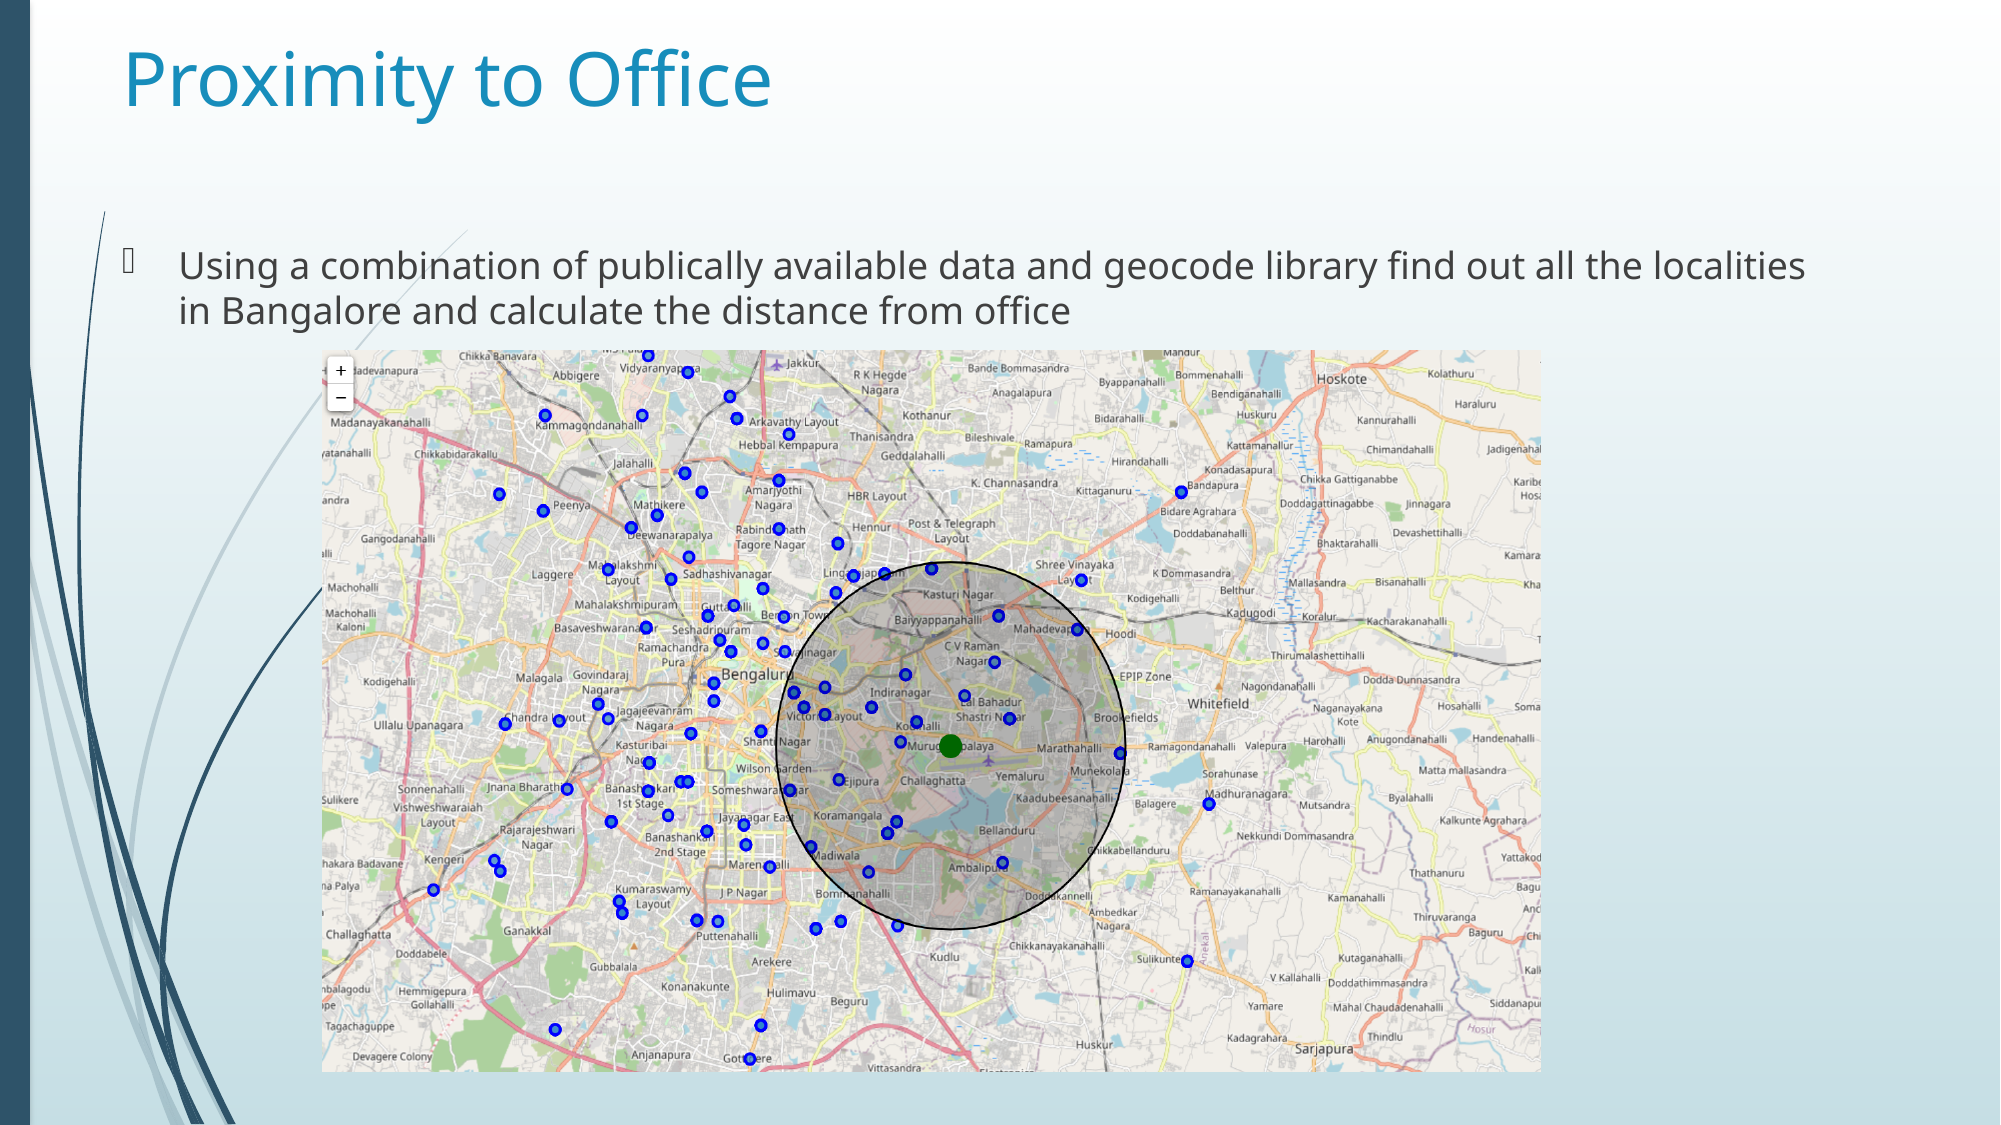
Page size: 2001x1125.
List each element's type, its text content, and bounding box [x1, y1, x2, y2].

picture [322, 350, 1541, 1073]
title Proximity to Office [107, 24, 1864, 234]
list Using a combination of publically available data and geocode library find out all the localities in Bangalore and calculate the distance from office [107, 234, 1864, 1083]
